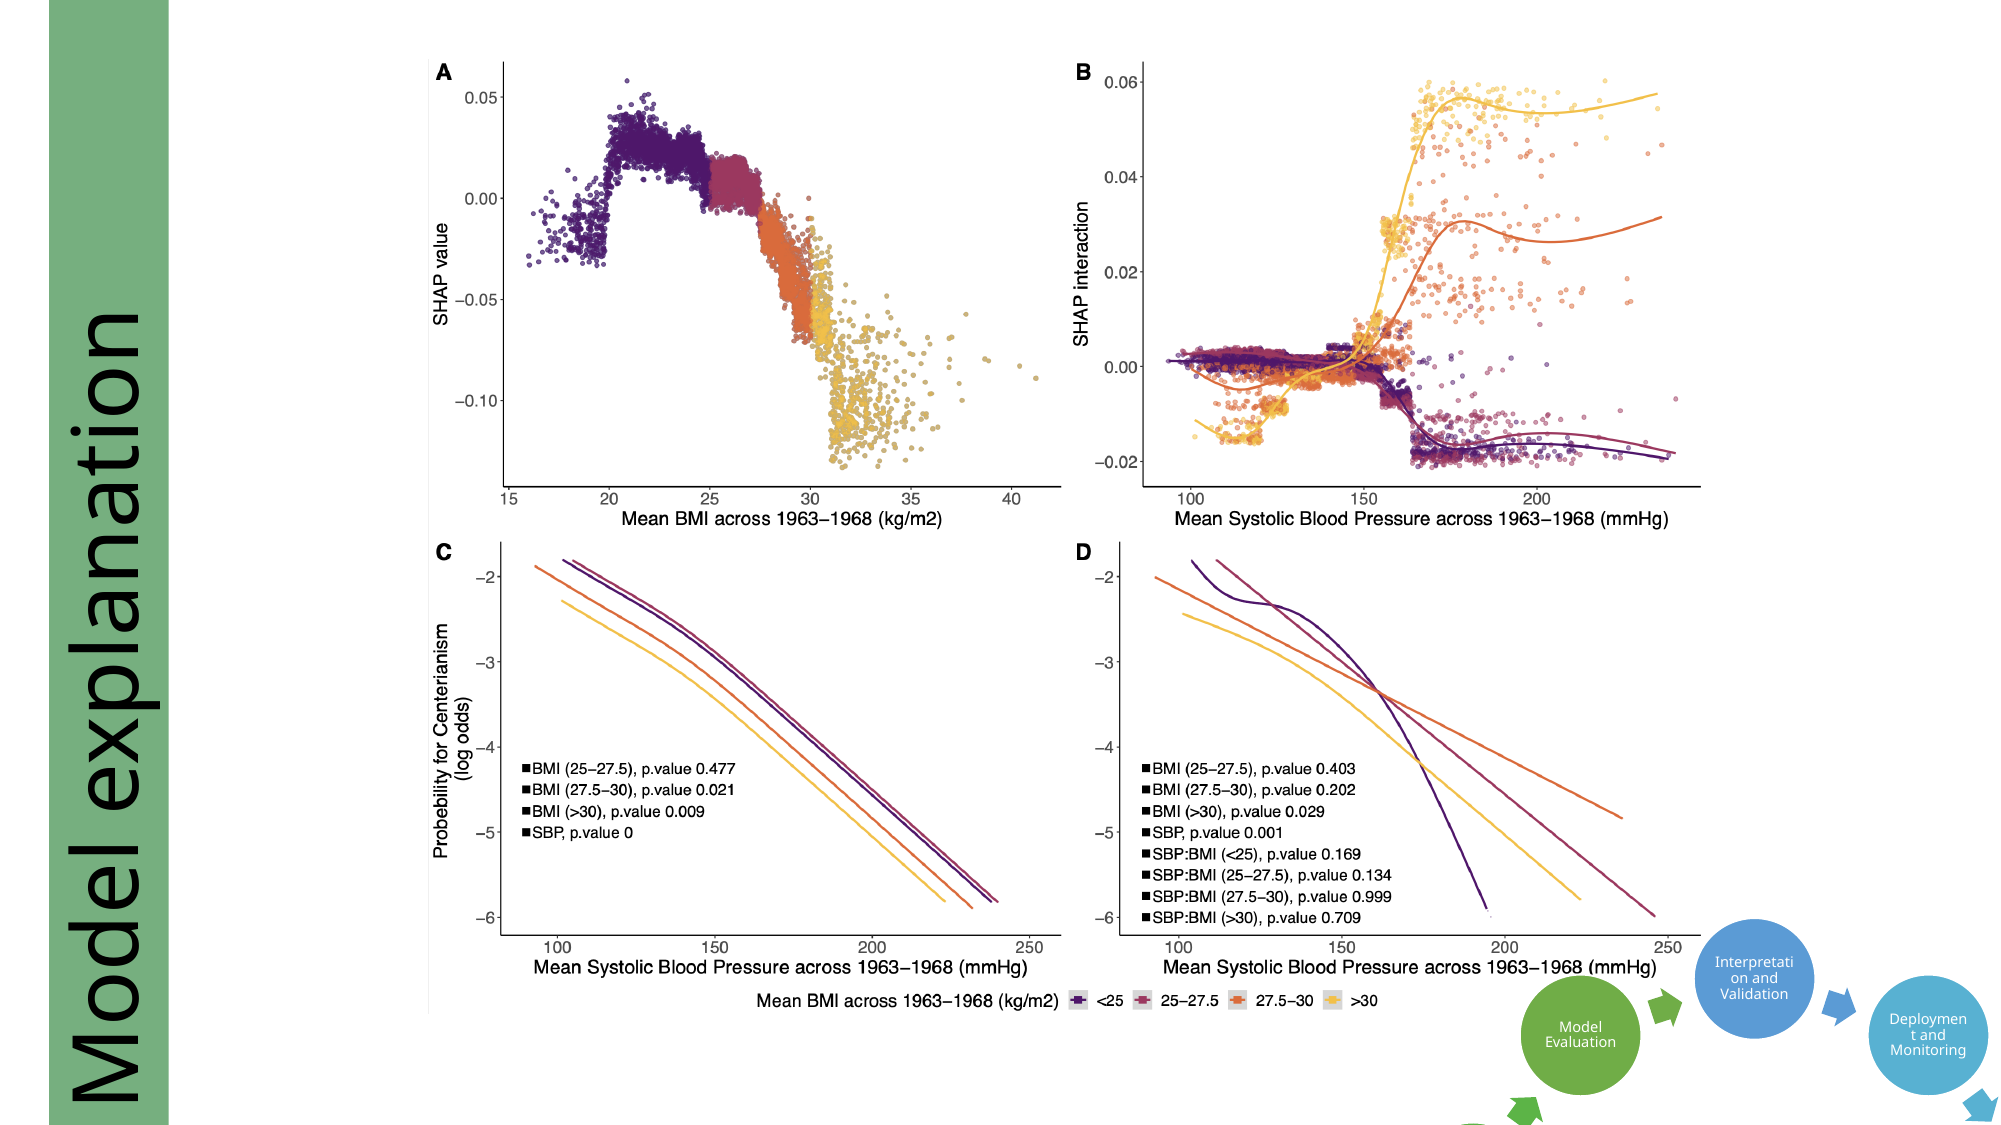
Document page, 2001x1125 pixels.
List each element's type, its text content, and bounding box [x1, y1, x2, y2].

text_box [1373, 917, 2000, 1125]
title Model explanation [0, 0, 218, 1125]
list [428, 59, 1702, 1014]
